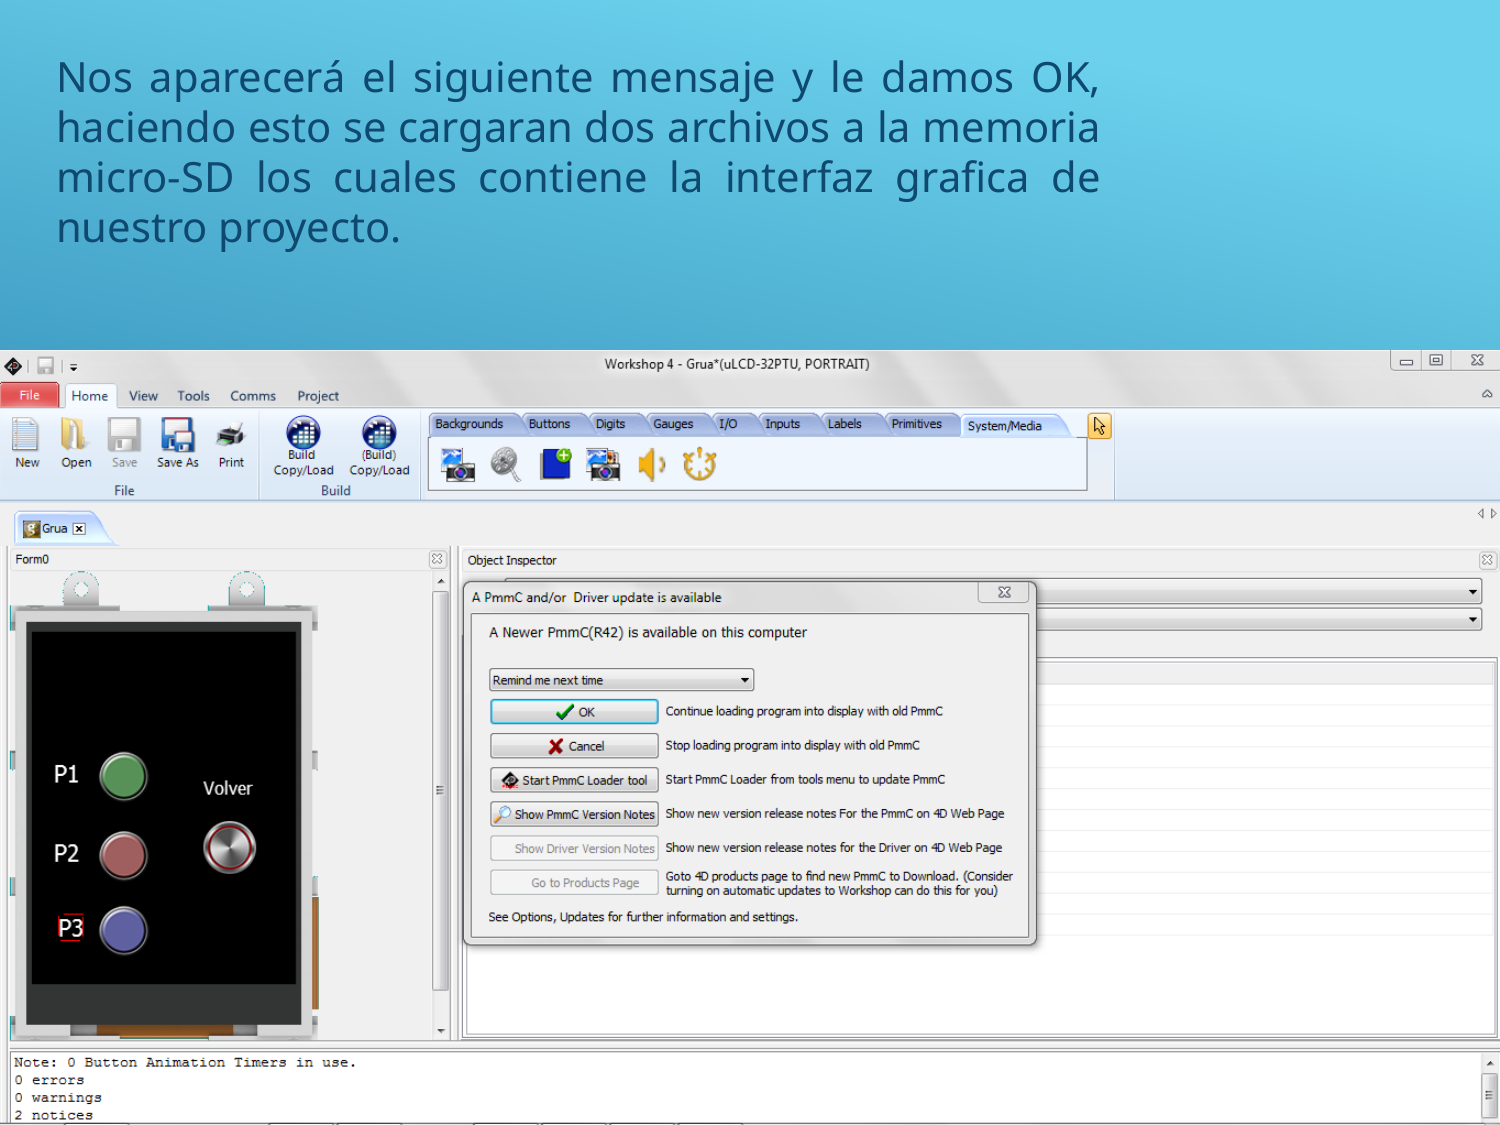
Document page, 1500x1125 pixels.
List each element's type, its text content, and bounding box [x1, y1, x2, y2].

list Nos aparecerá el siguiente mensaje y le damos OK, haciendo esto se cargaran dos archivos a la memoria micro-SD los cuales contiene la interfaz grafica de nuestro proyecto. [41, 42, 1117, 350]
picture [0, 350, 1500, 1125]
